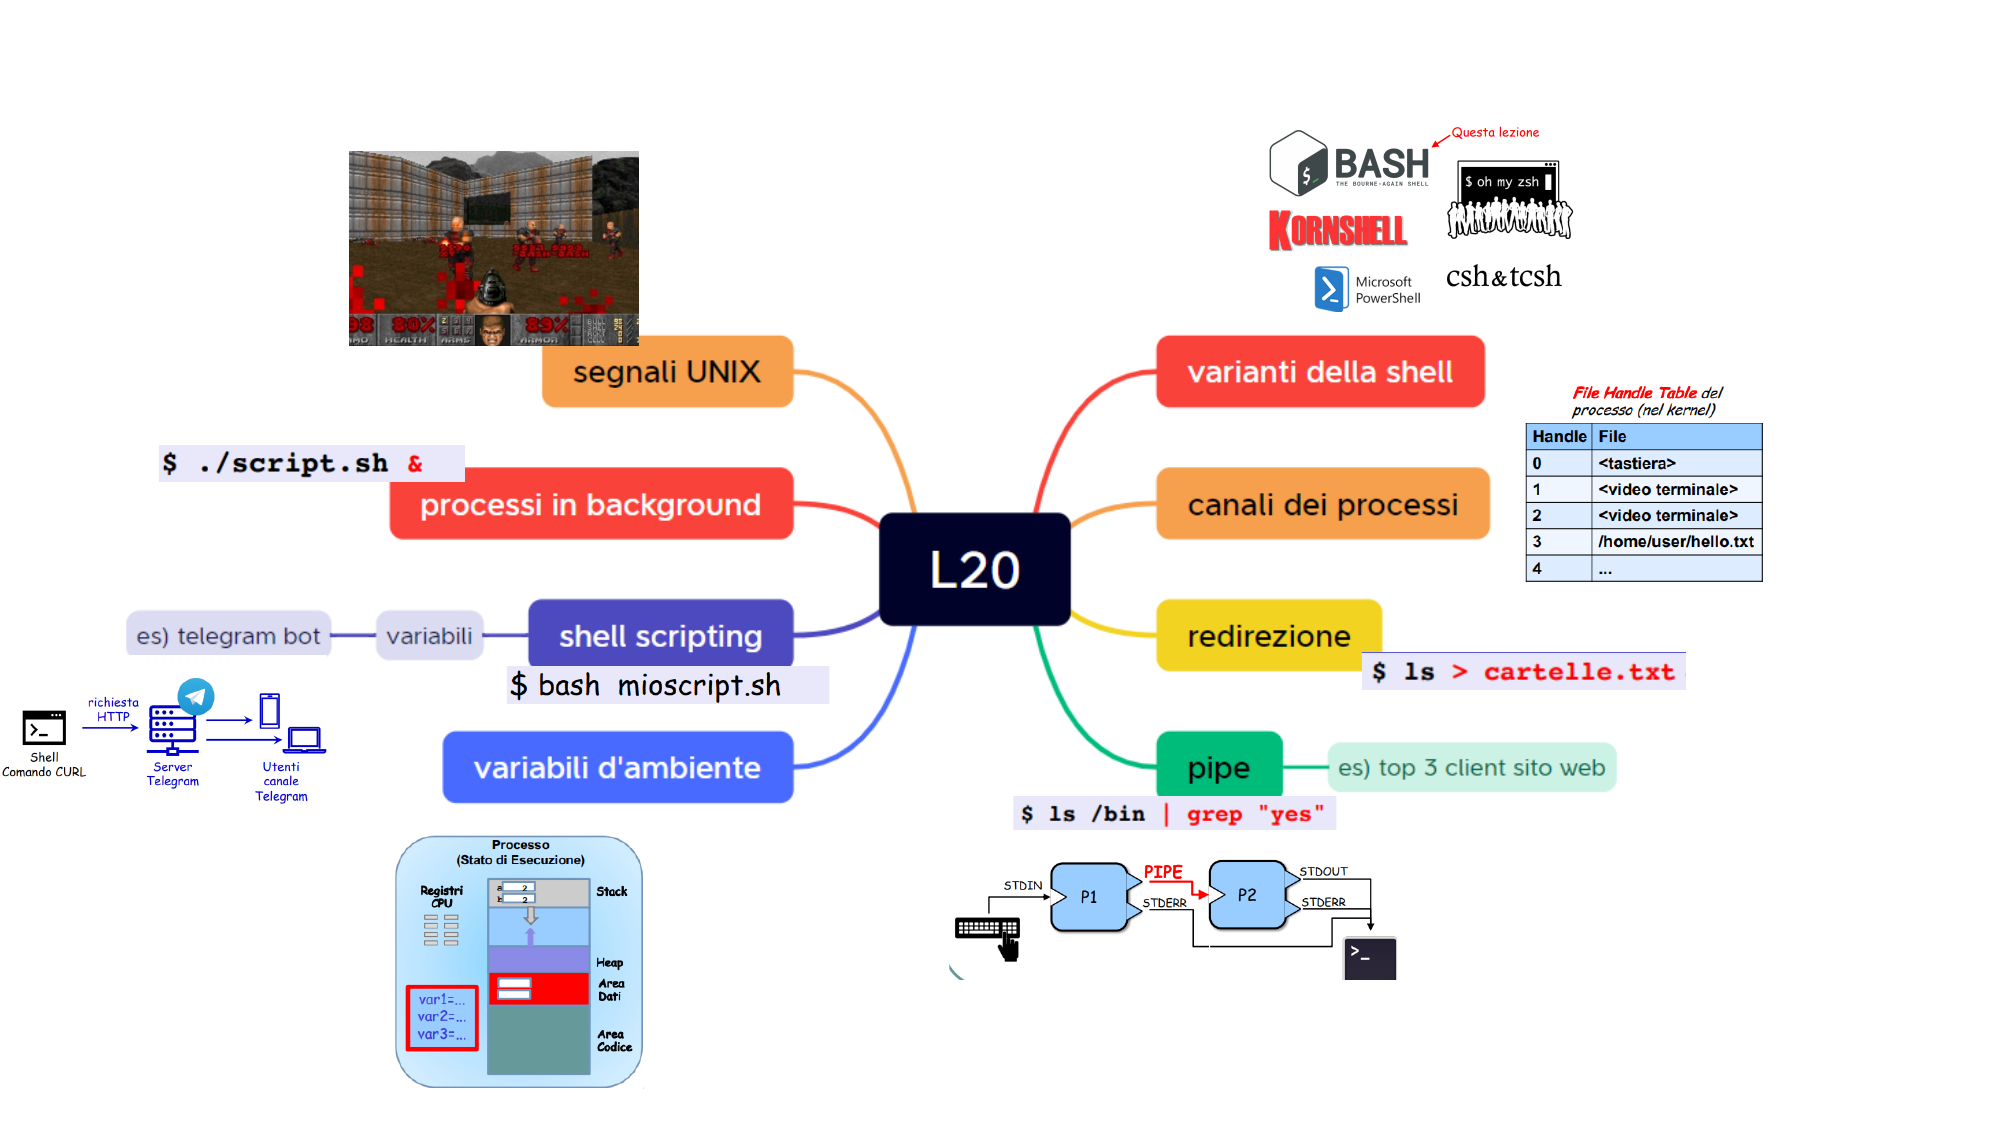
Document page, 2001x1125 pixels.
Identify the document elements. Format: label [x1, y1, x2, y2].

picture [0, 124, 1767, 1089]
